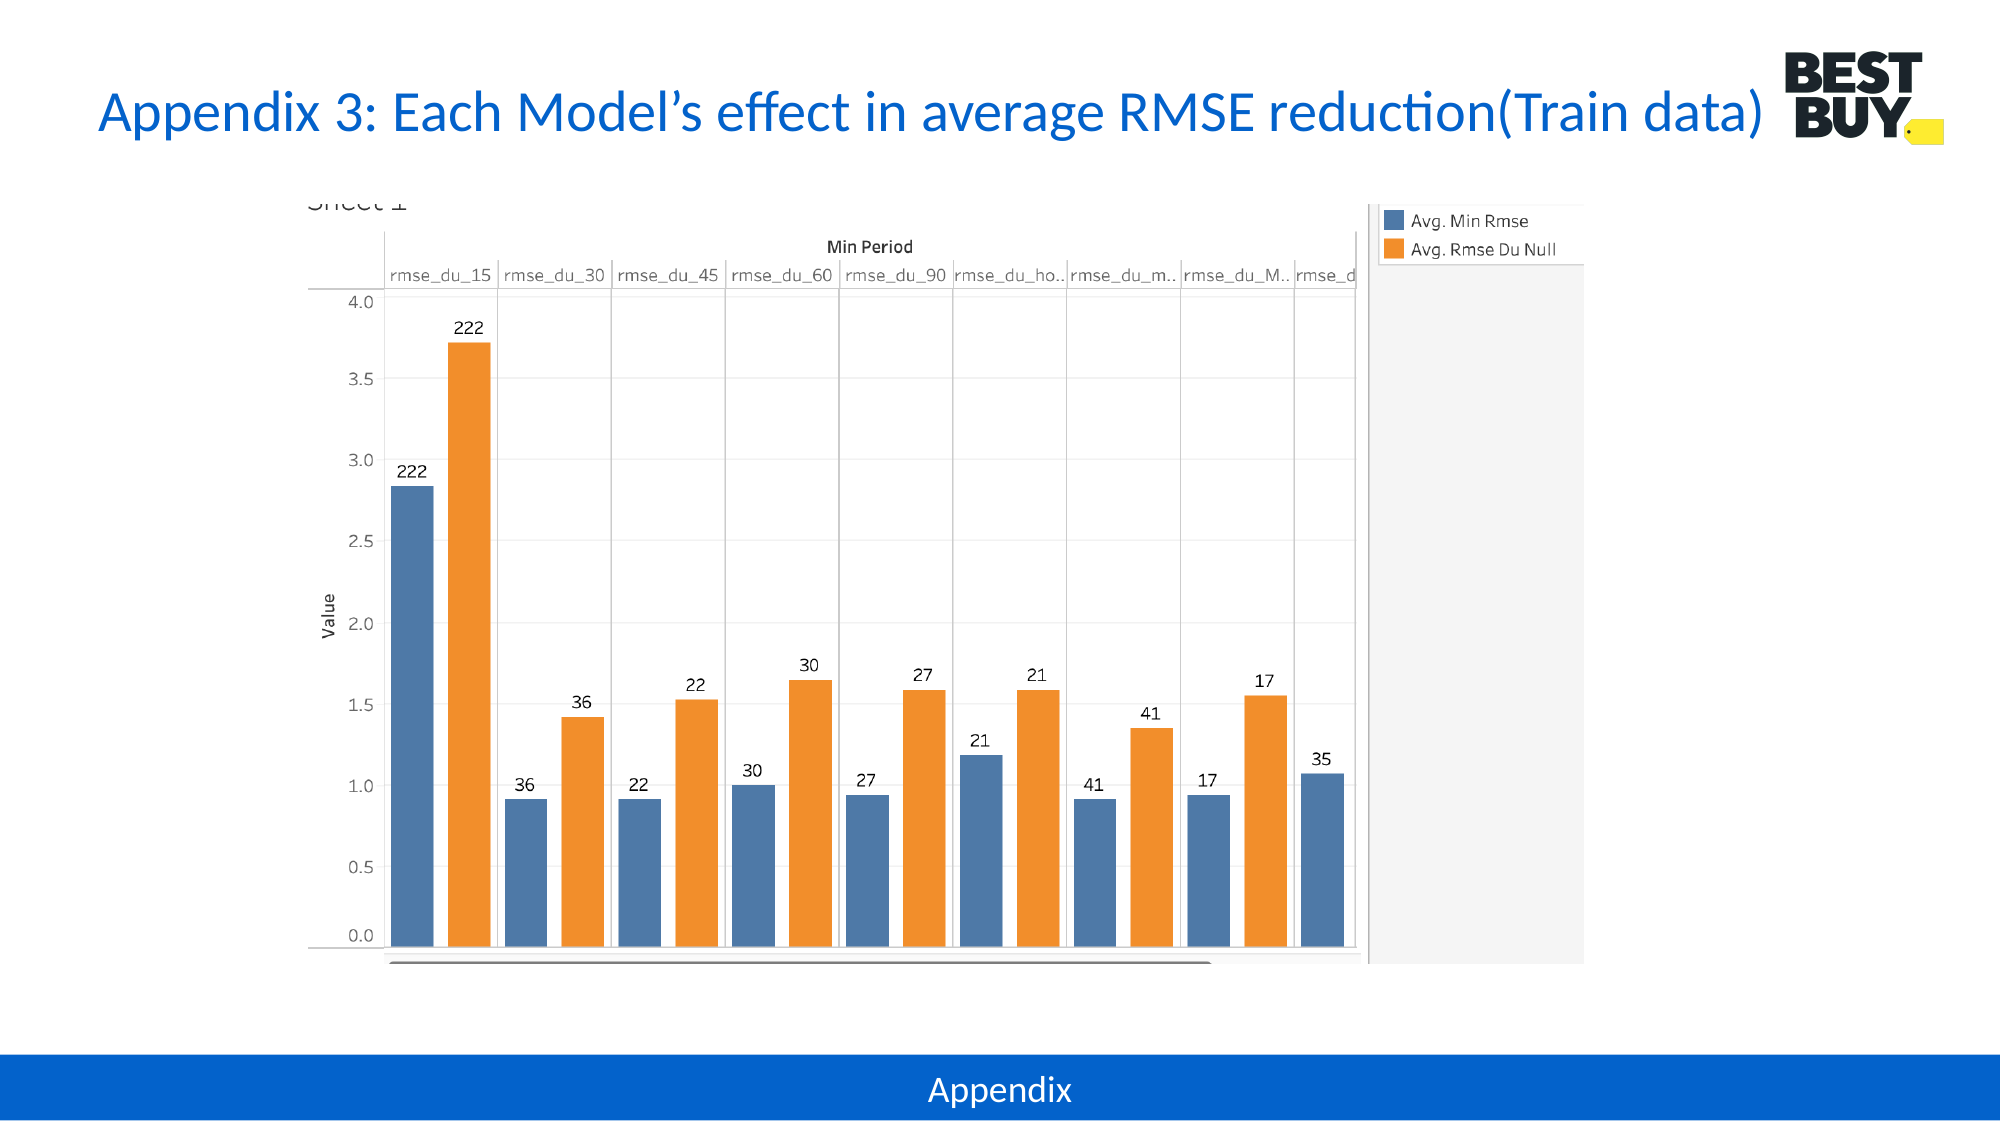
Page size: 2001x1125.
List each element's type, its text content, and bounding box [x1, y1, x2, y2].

text_box Appendix 3: Each Model’s effect in average RMSE reduction(Train data) [83, 65, 1762, 151]
picture [308, 204, 1584, 964]
text_box Appendix [0, 1054, 2000, 1121]
picture [1762, 36, 1966, 152]
